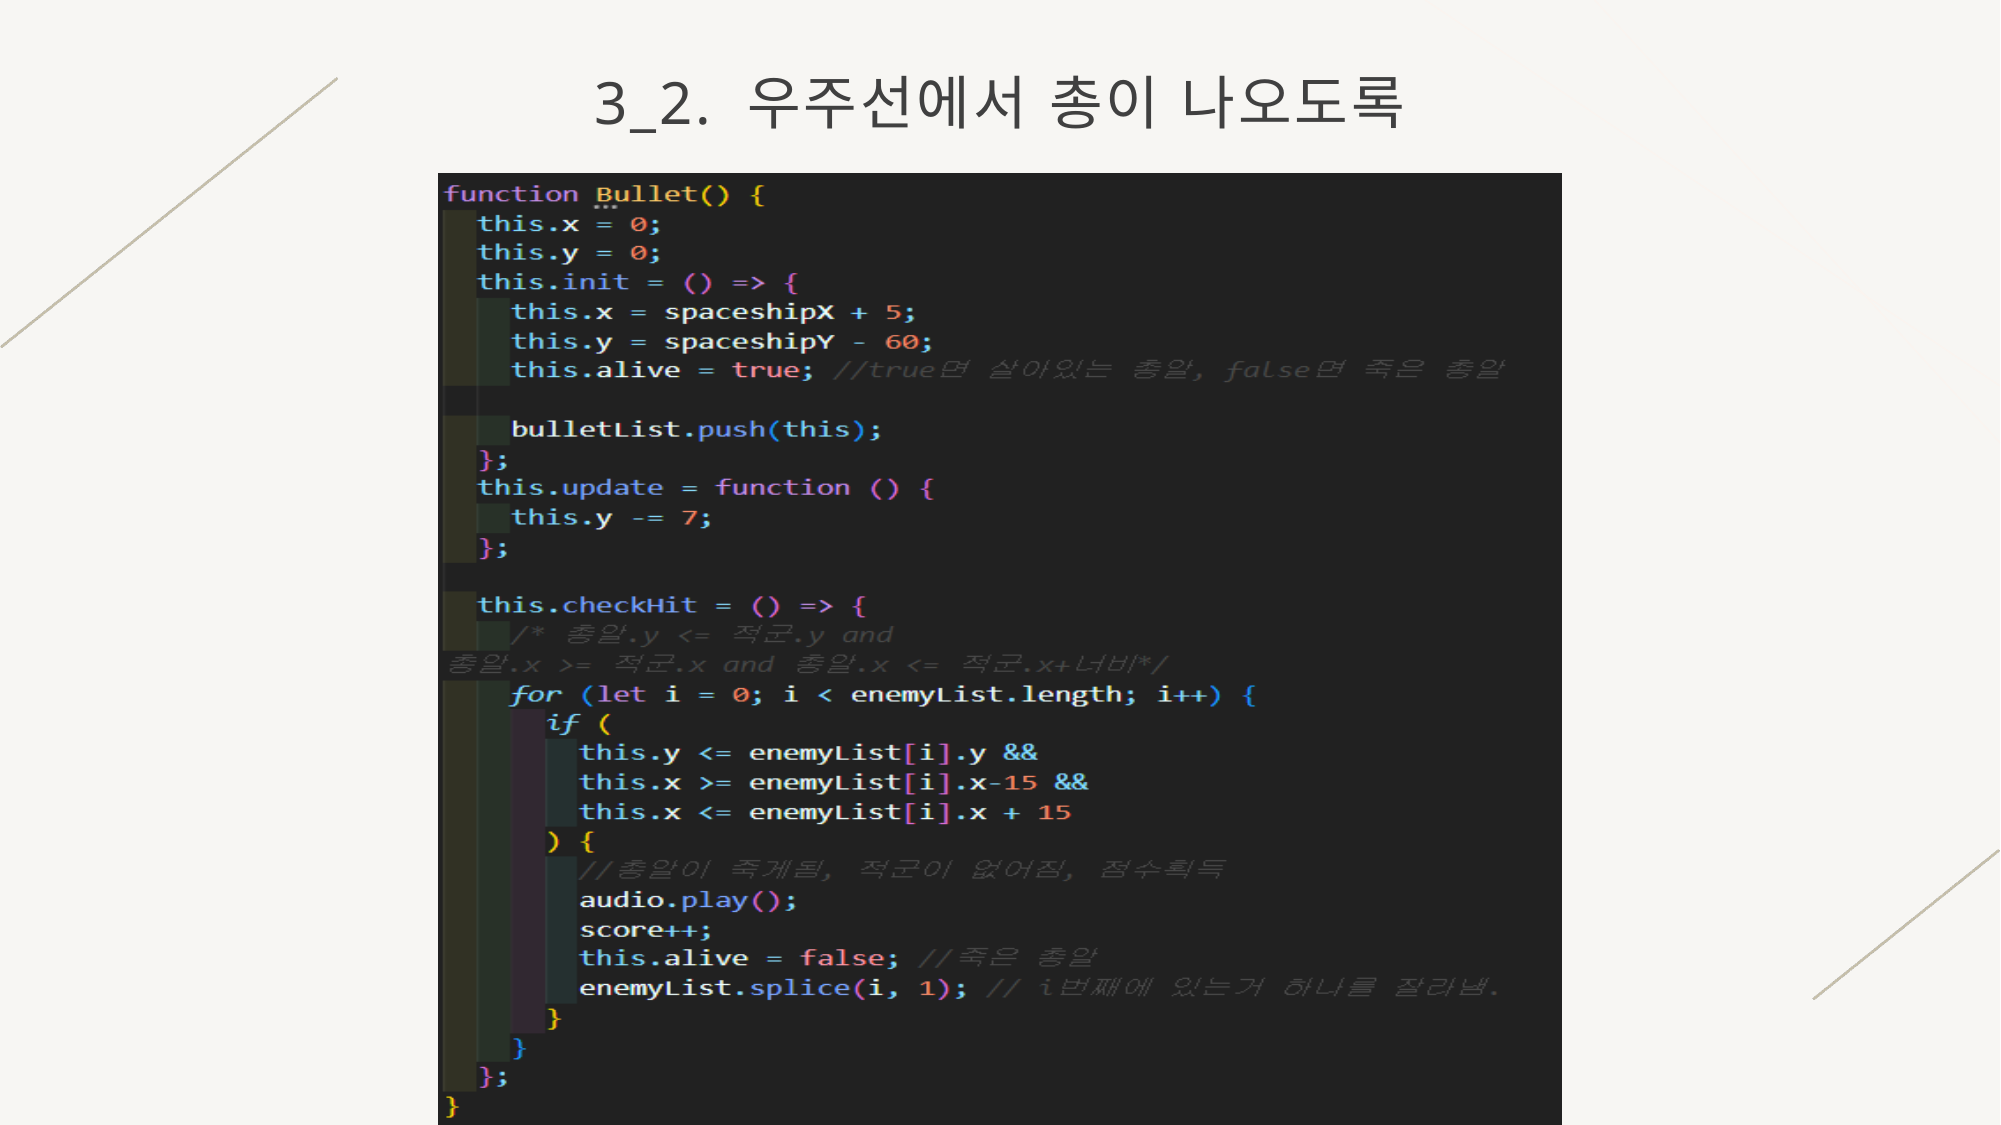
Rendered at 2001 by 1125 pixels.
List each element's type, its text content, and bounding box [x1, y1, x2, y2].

picture [0, 77, 338, 348]
picture [438, 173, 1562, 1125]
title 3_2. 우주선에서 총이 나오도록 [309, 24, 1691, 188]
picture [1812, 849, 2000, 1000]
